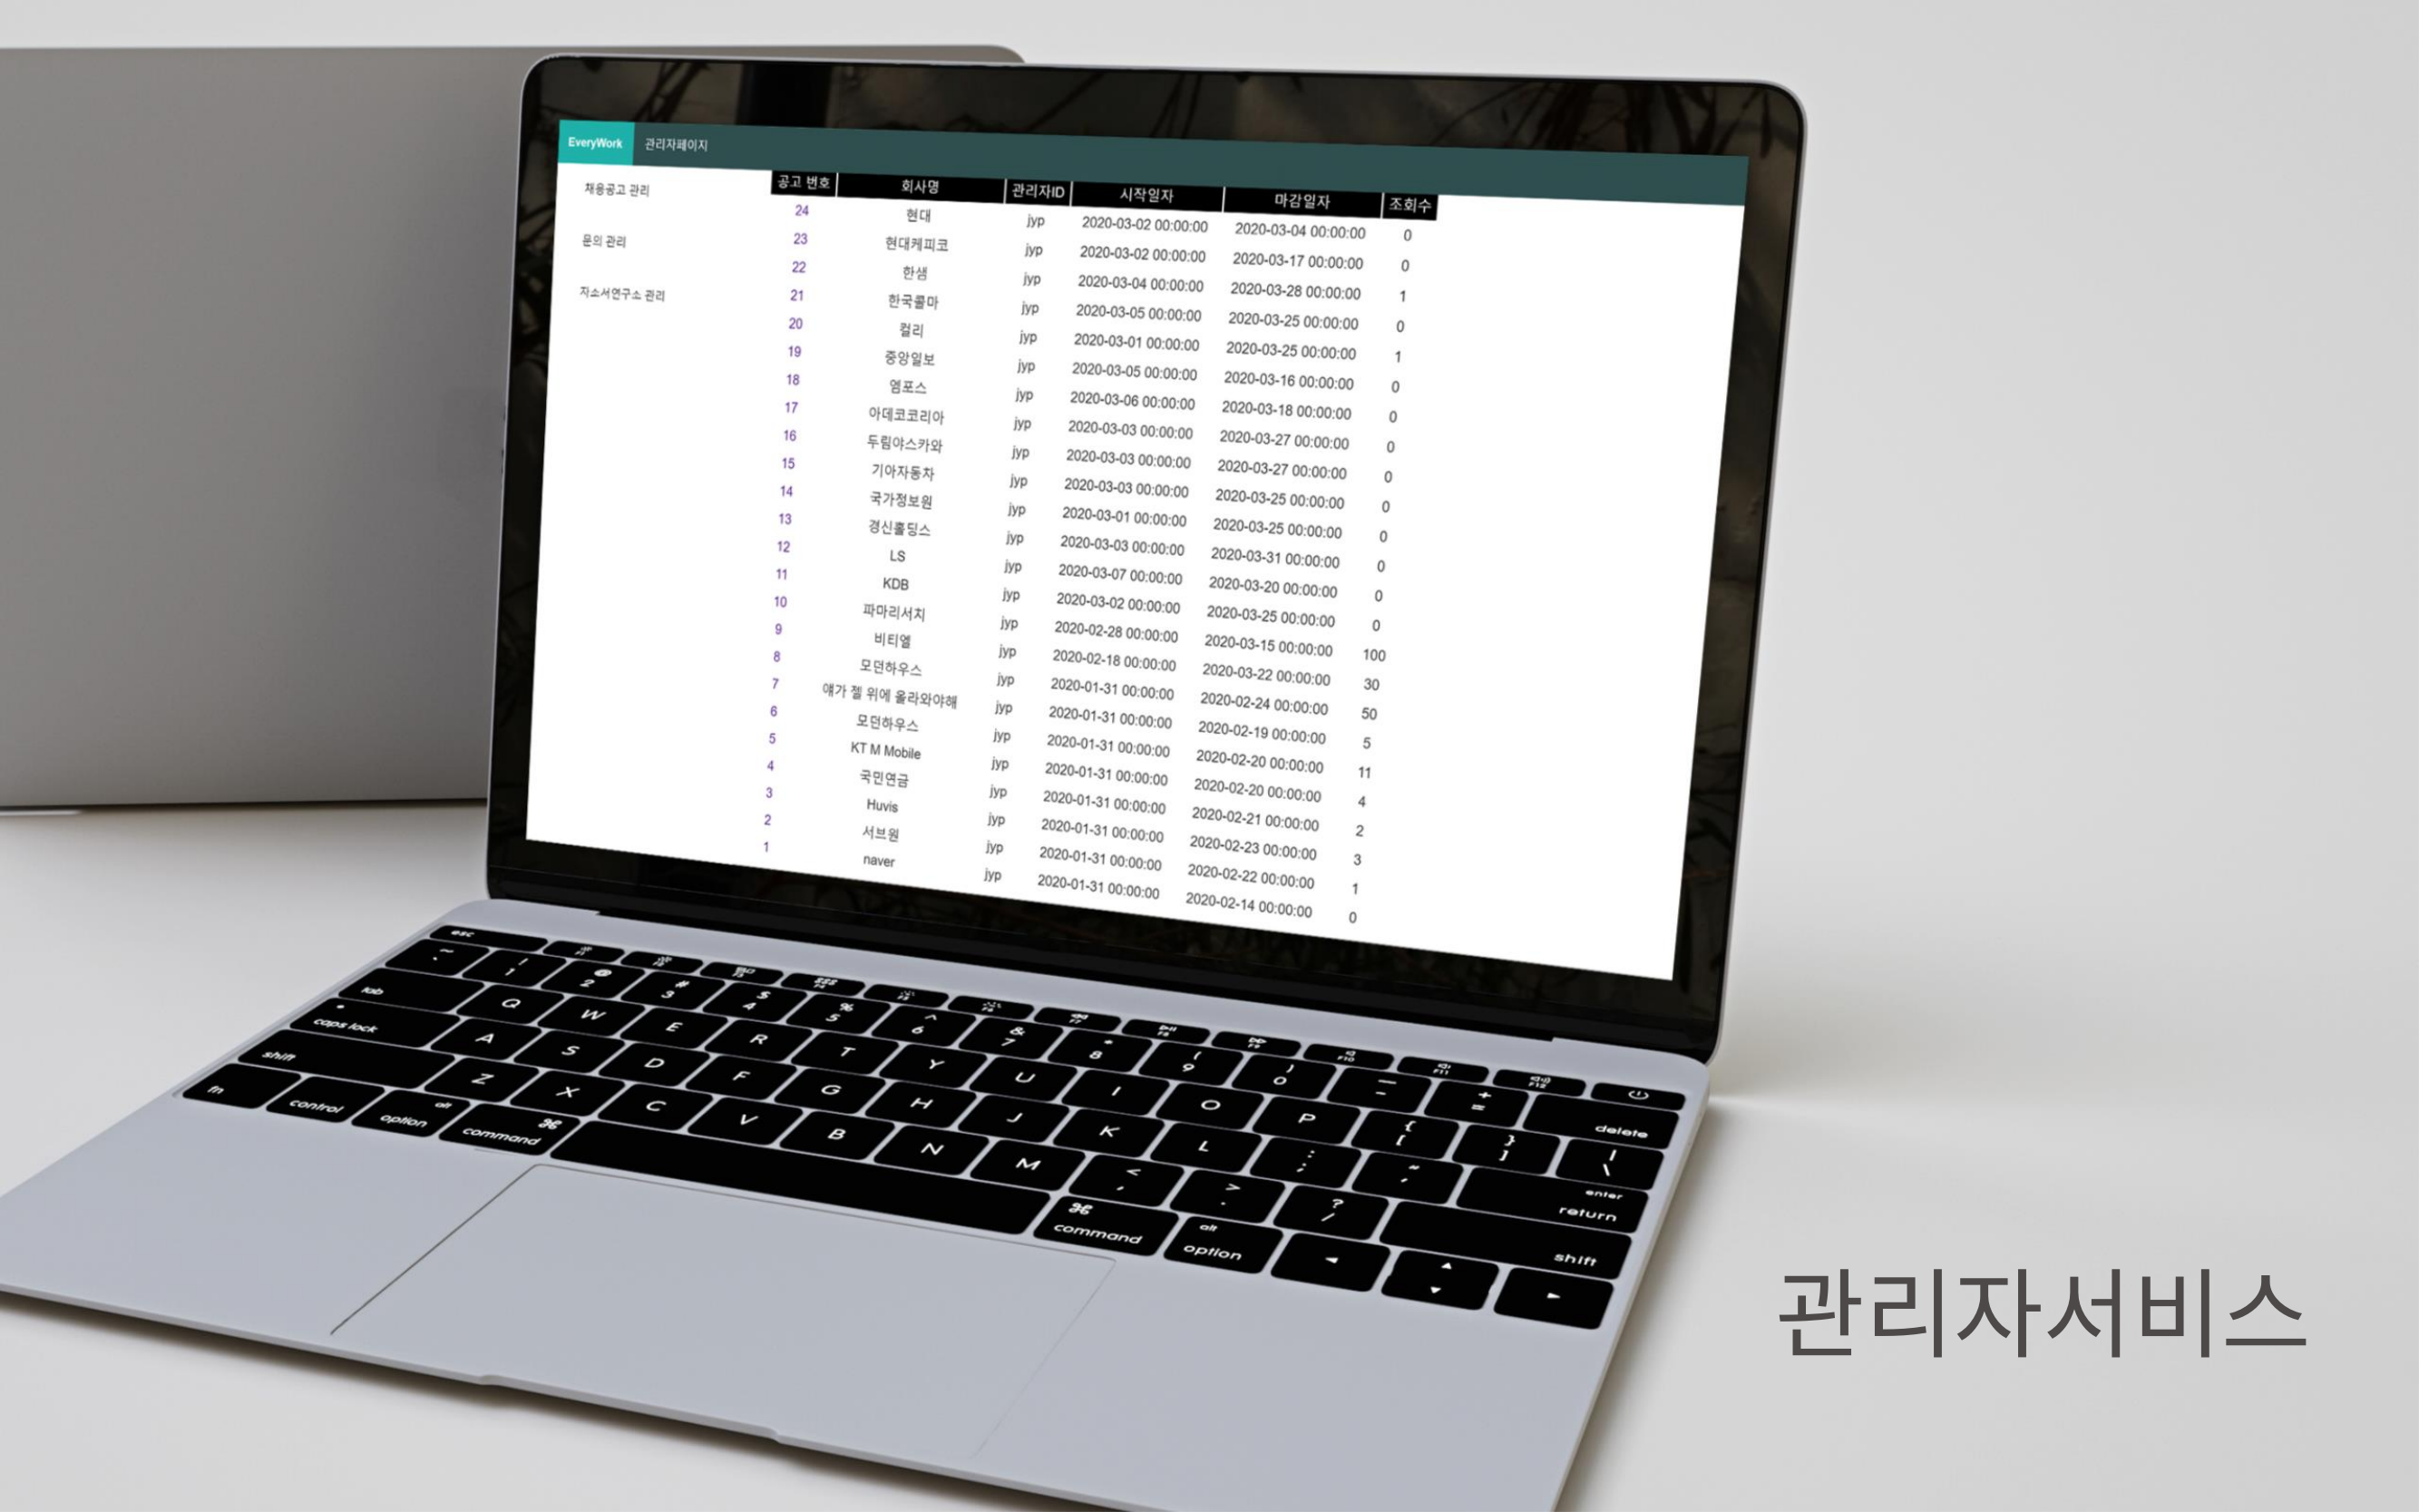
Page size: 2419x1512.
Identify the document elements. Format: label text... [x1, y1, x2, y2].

text_box 관리자서비스 [1775, 1256, 2419, 1371]
text_box [0, 0, 2419, 1512]
